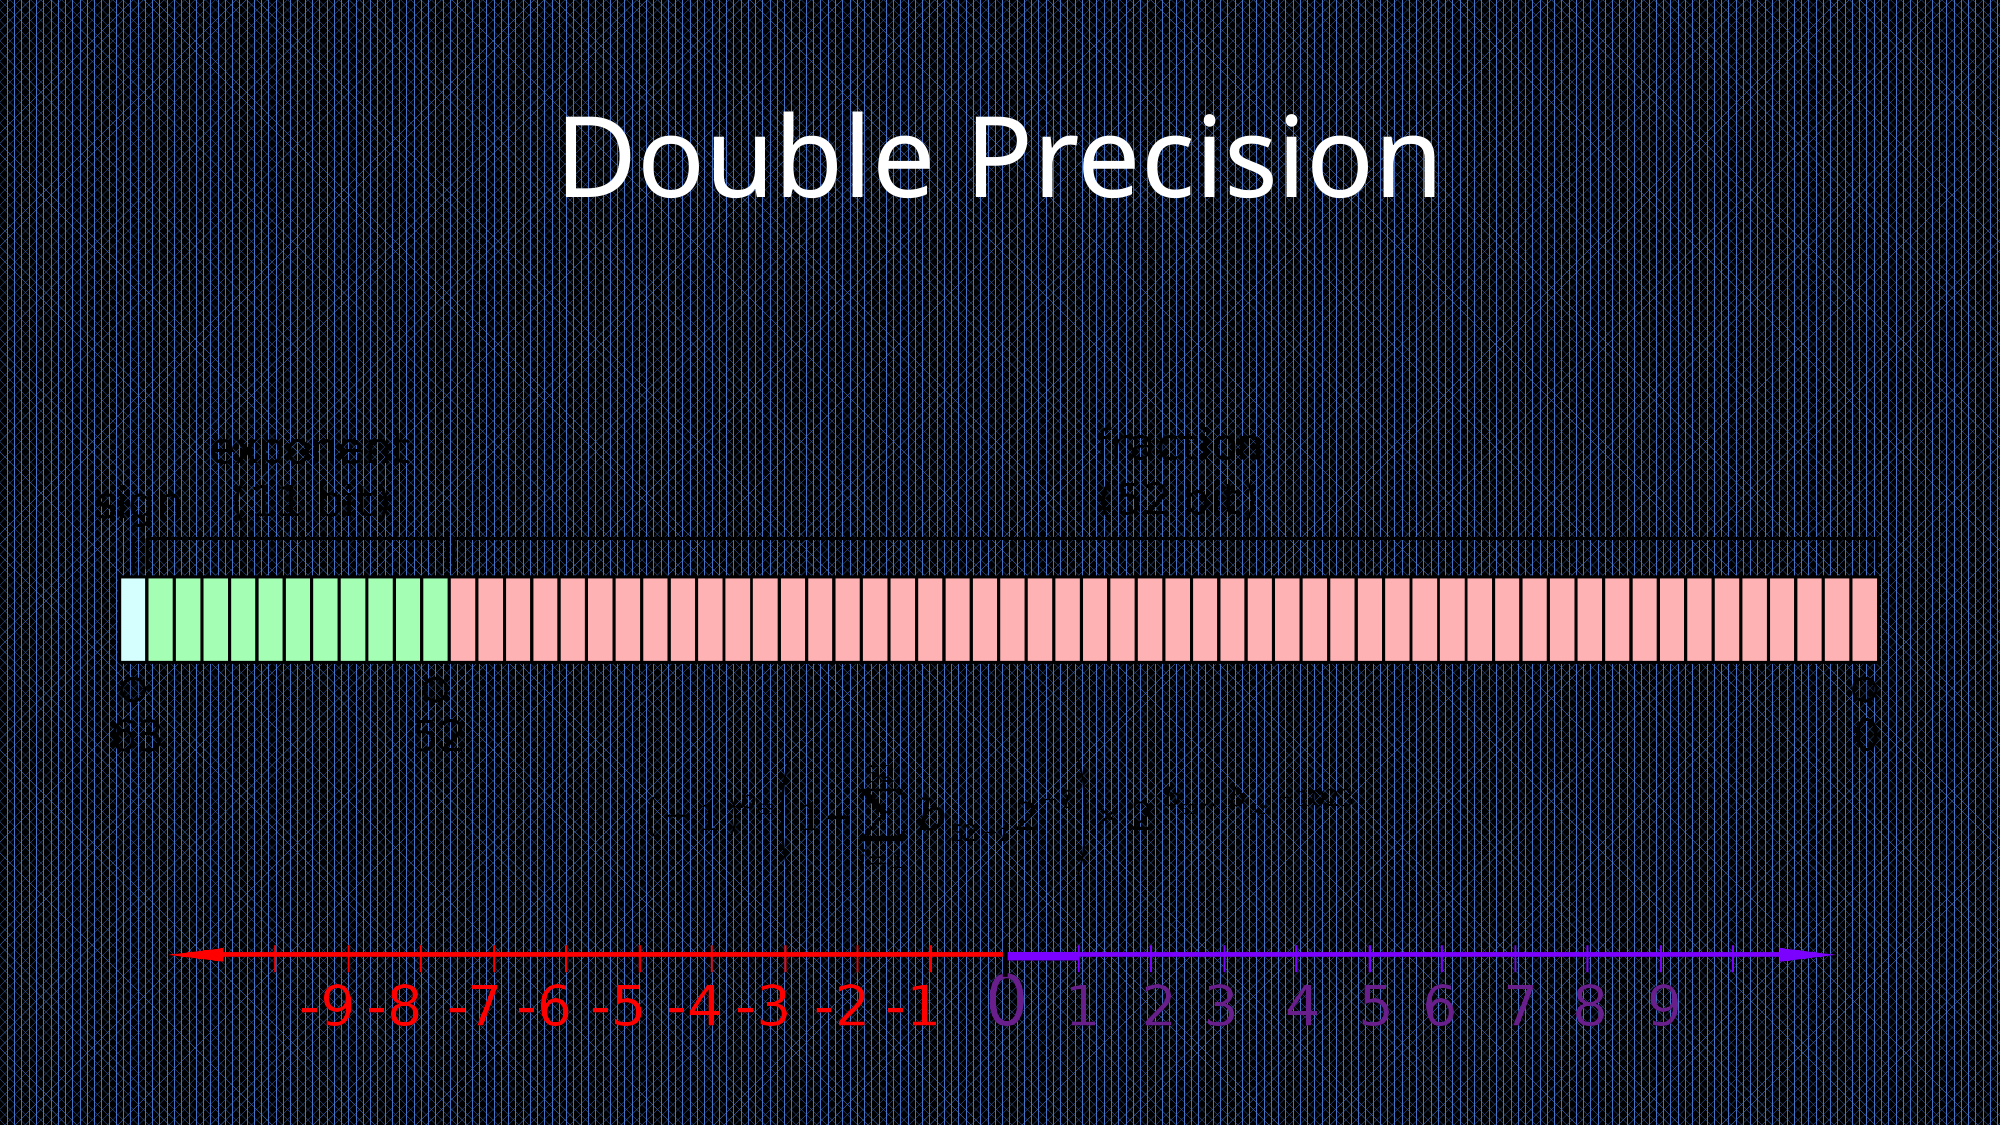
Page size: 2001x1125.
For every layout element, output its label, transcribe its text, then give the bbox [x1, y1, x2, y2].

title Double Precision [86, 76, 1914, 230]
picture [135, 924, 1865, 1040]
slide_number 23 [1412, 1042, 1863, 1103]
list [52, 411, 1939, 794]
footer © 2023 Darrell Long [662, 1042, 1338, 1103]
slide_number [137, 1042, 588, 1103]
